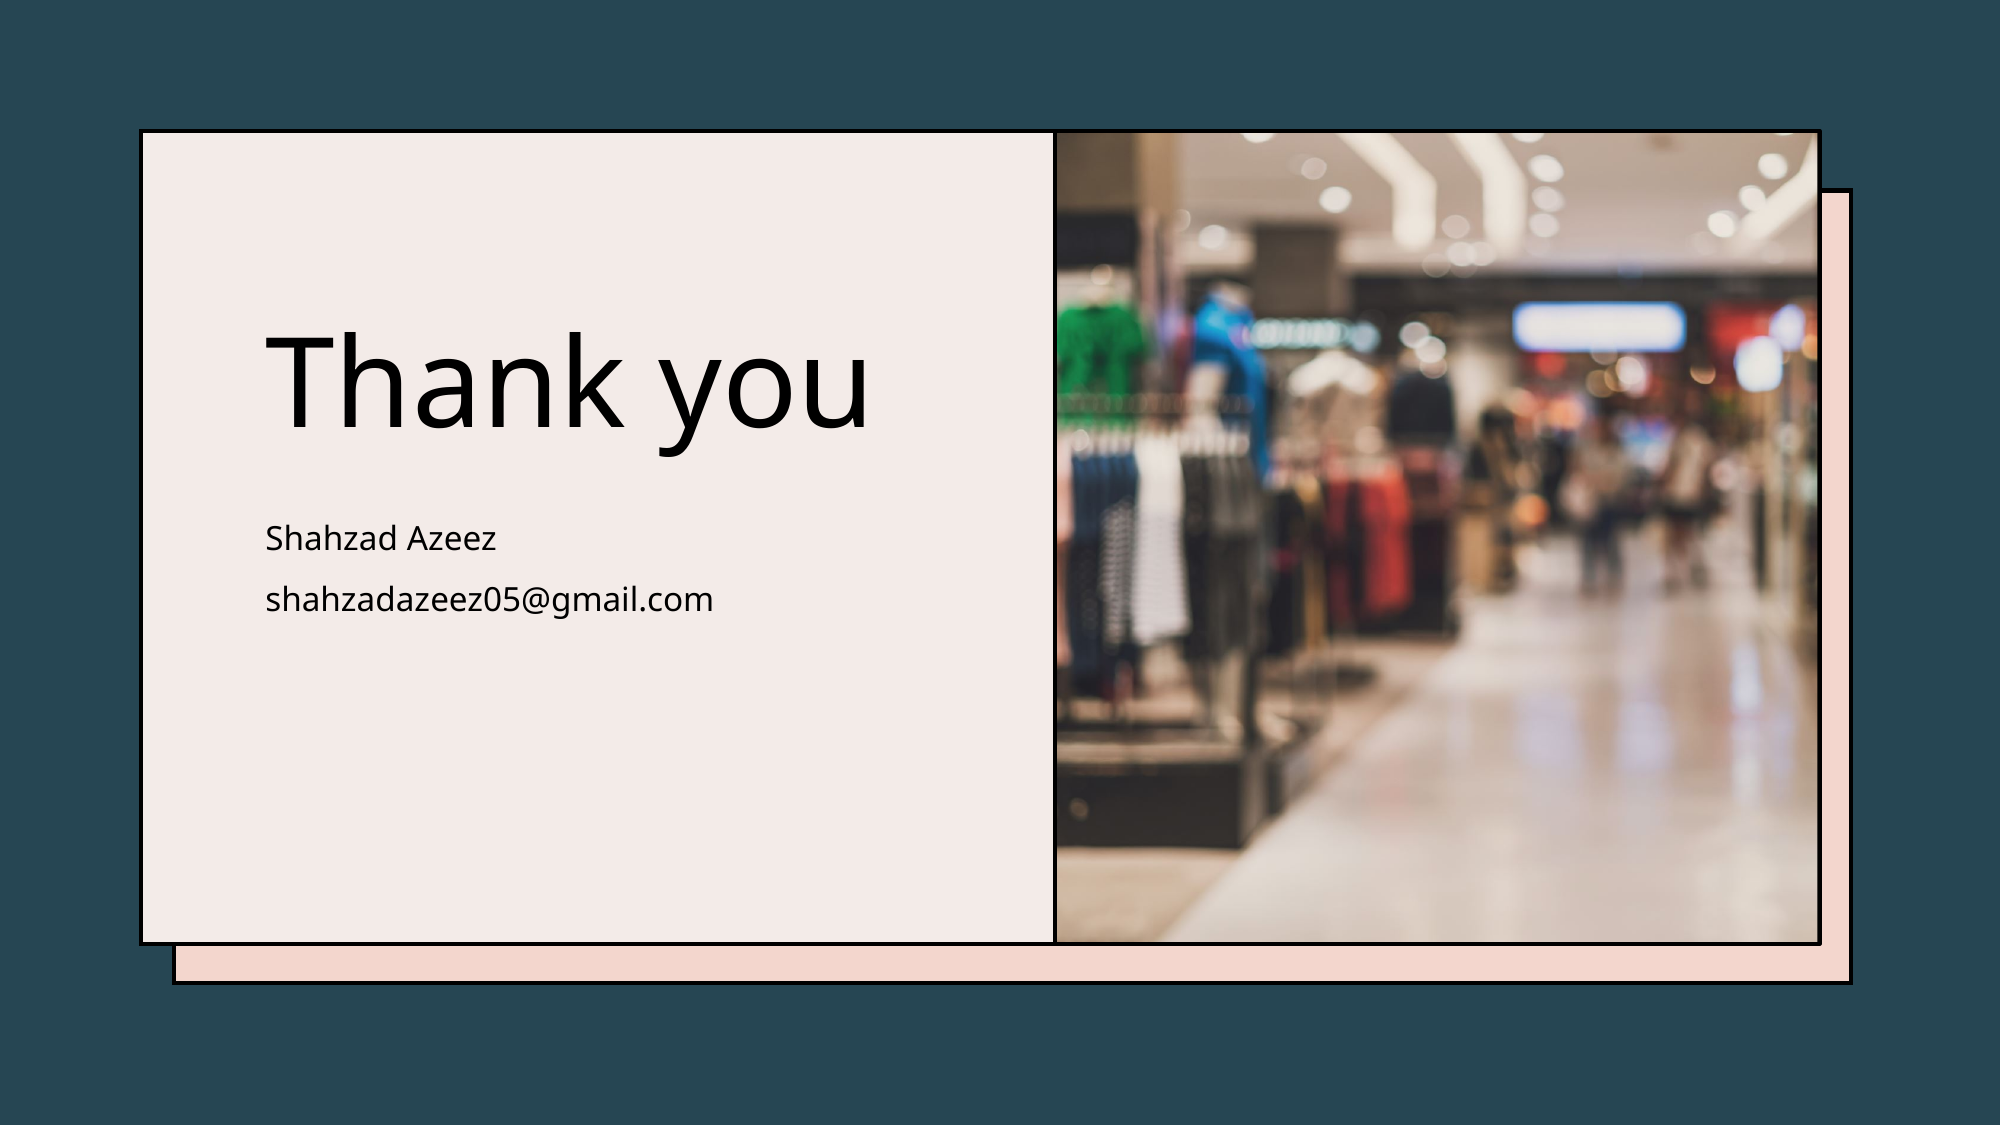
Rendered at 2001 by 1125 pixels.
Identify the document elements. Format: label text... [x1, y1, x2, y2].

picture [1056, 133, 1818, 942]
subtitle Shahzad Azeez shahzadazeez05@gmail.com [250, 510, 893, 819]
title Thank you [250, 311, 1050, 593]
